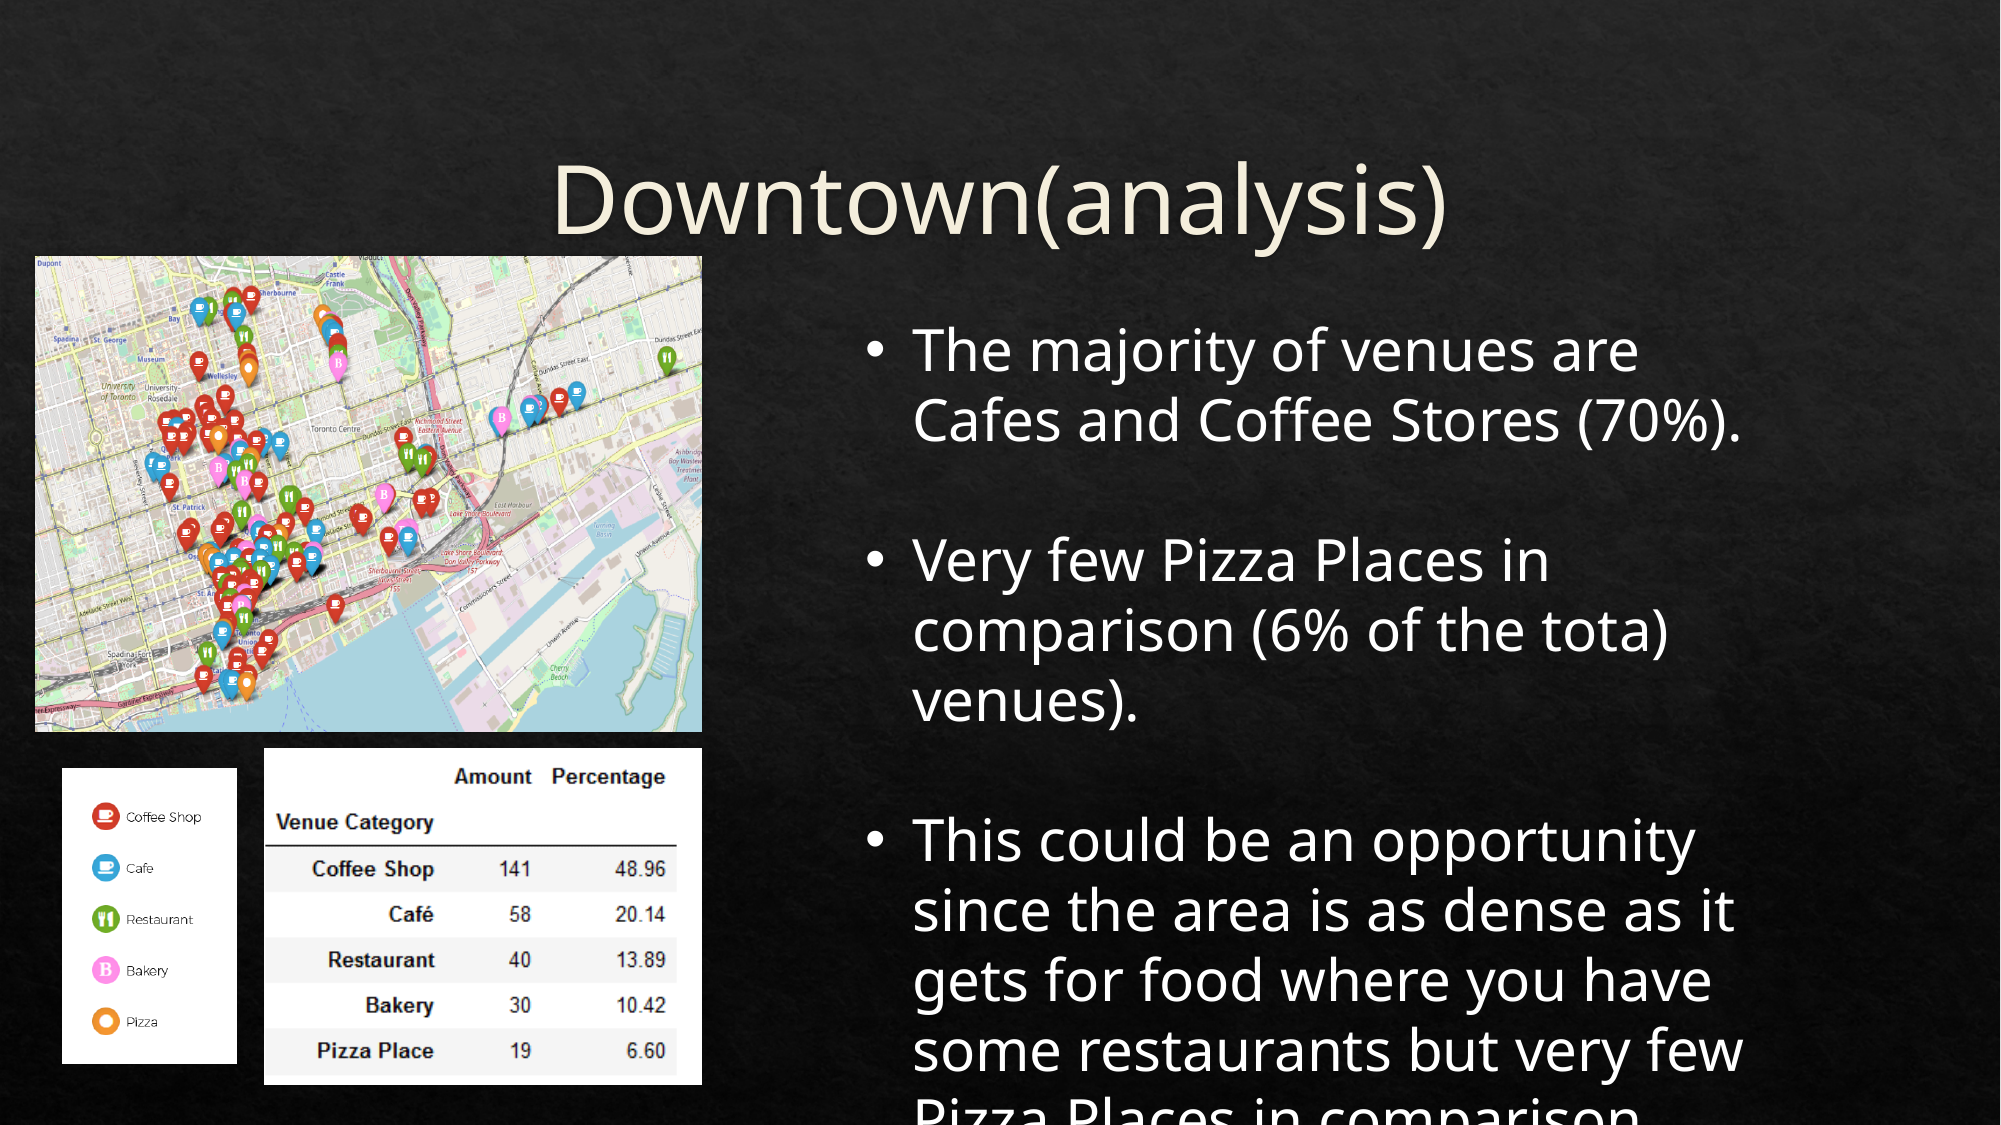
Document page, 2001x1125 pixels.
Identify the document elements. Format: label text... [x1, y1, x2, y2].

title Downtown(analysis) [149, 99, 1849, 307]
text_box The majority of venues are Cafes and Coffee Stores (70%). Very few Pizza Places in comparison (6% of the tota) venues). This could be an opportunity since the area is as dense as it gets for food where you have some restaurants but very few Pizza Places in comparison. [850, 306, 1818, 1125]
picture [62, 768, 238, 1064]
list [35, 256, 703, 733]
picture [264, 748, 703, 1085]
